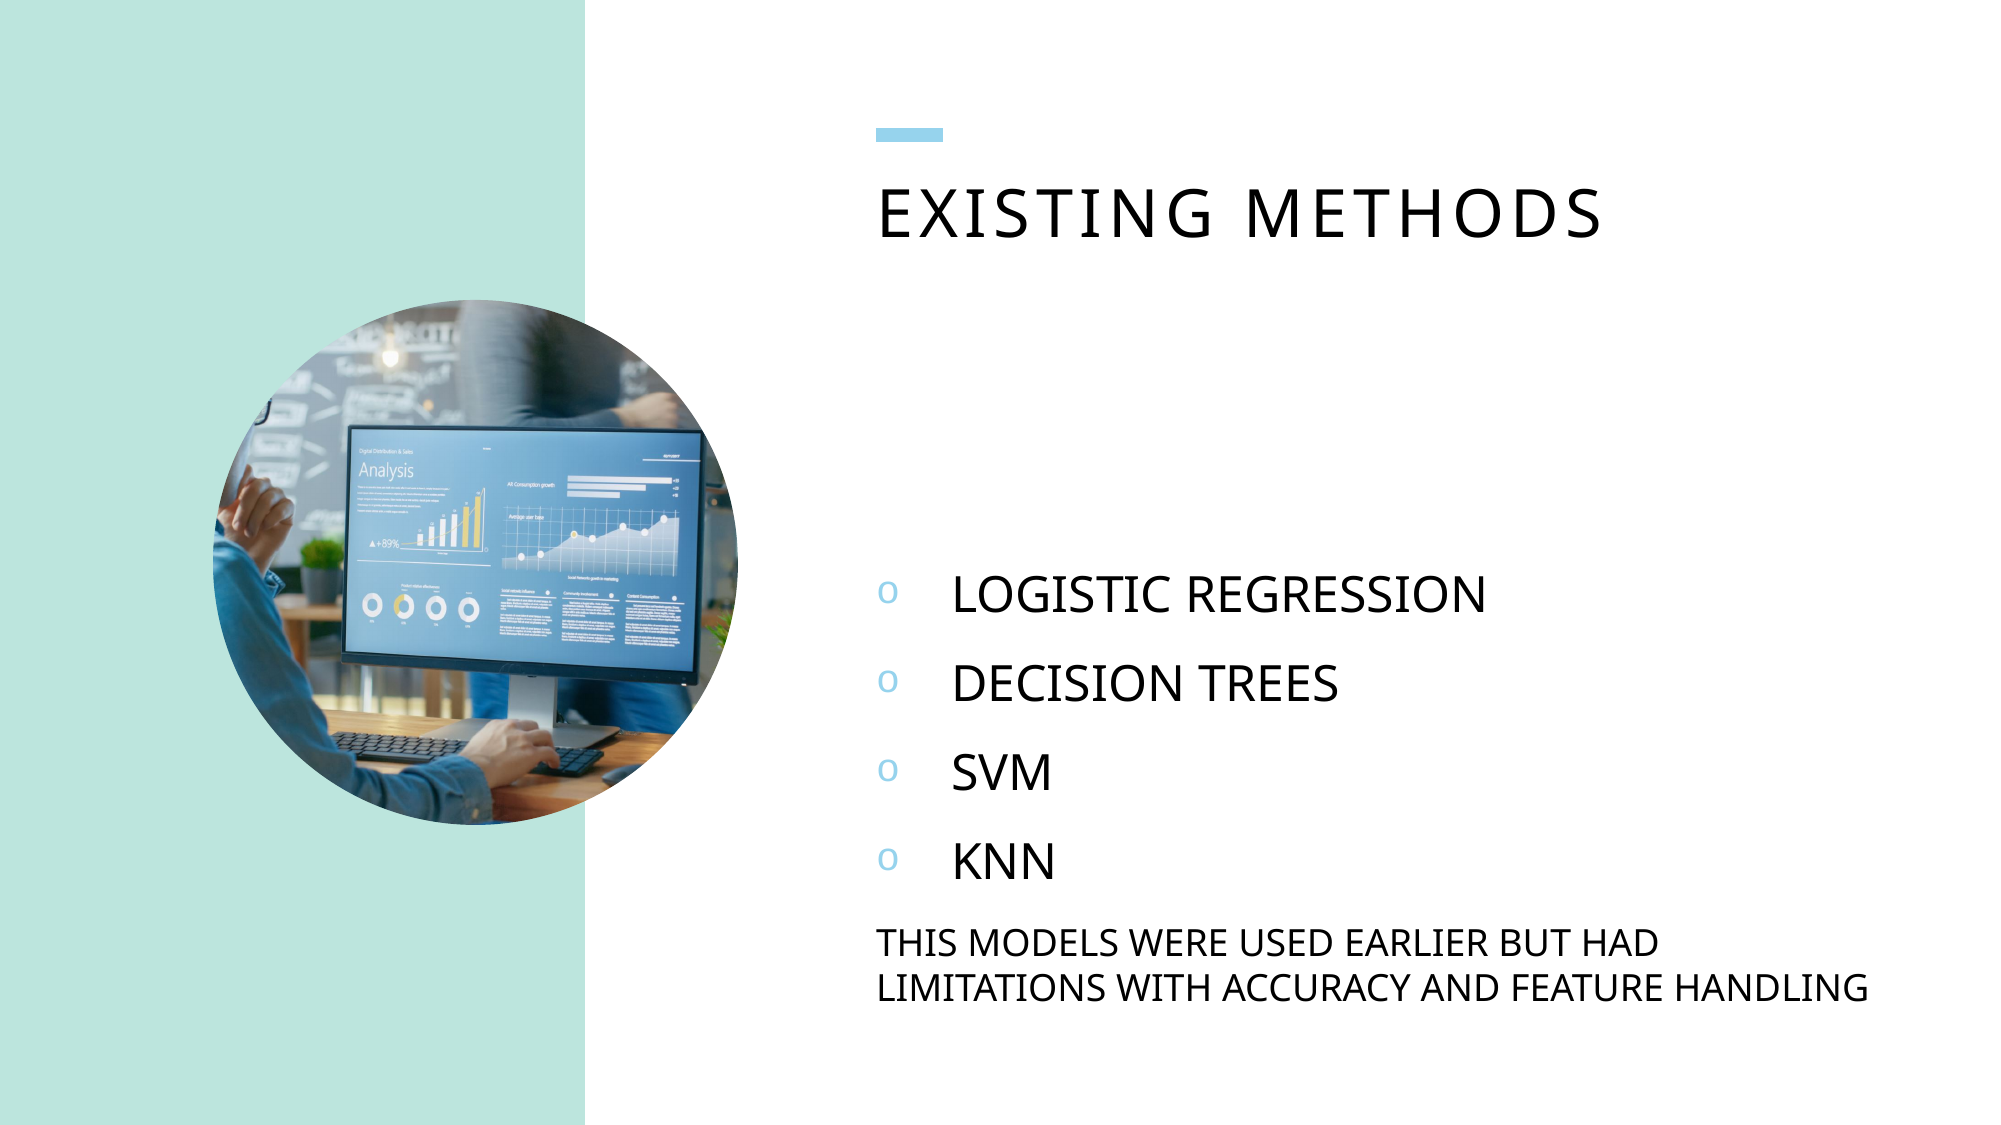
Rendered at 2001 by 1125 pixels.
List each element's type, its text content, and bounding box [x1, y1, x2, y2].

title Existing methods [876, 179, 1896, 480]
list Logistic regression Decision Trees Svm Knn This models were used earlier but had limitations with accuracy and feature handling [876, 562, 1896, 1013]
picture [212, 299, 738, 825]
